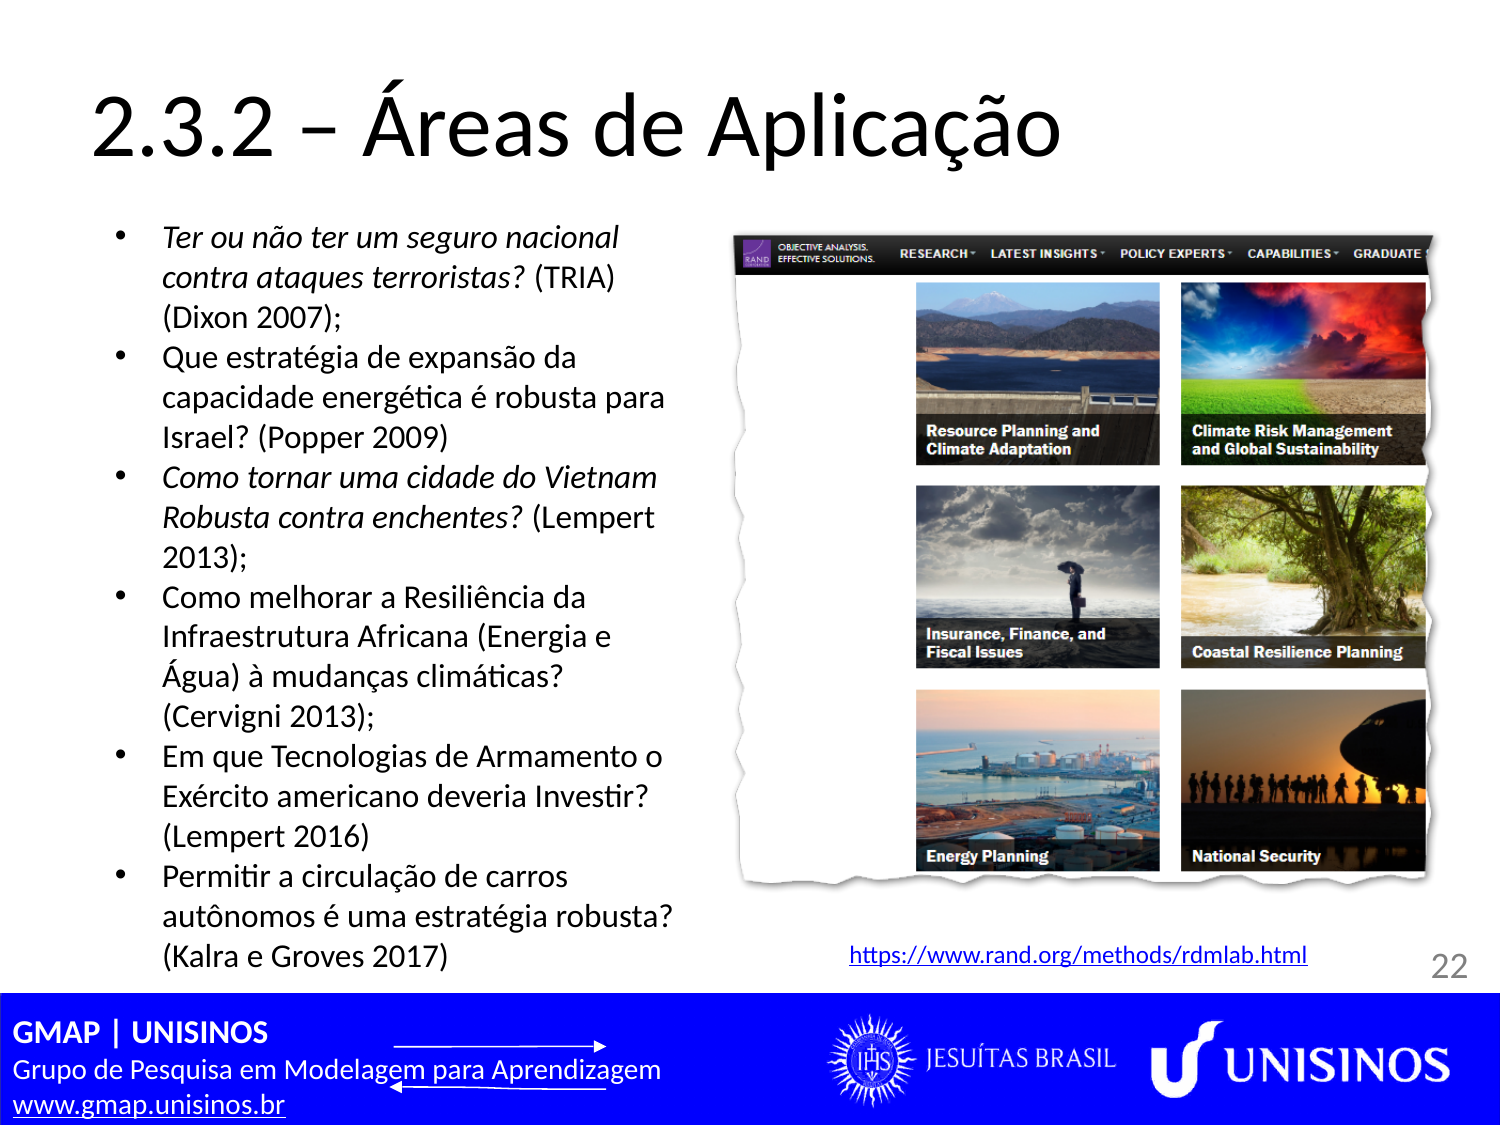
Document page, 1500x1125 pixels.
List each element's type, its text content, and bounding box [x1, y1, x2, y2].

list https://www.rand.org/methods/rdmlab.html [834, 930, 1425, 1005]
text_box Ter ou não ter um seguro nacional contra ataques terroristas? (TRIA) (Dixon 2007); Que estratégia de expansão da capacidade energética é robusta para Israel? (Popper 2009) Como tornar uma cidade do Vietnam Robusta contra enchentes? (Lempert 2013); Como melhorar a Resiliência da Infraestrutura Africana (Energia e Água) à mudanças climáticas? (Cervigni 2013); Em que Tecnologias de Armamento o Exército americano deveria Investir? (Lempert 2016) Permitir a circulação de carros autônomos é uma estratégia robusta? (Kalra e Groves 2017) [100, 208, 691, 982]
picture [726, 228, 1445, 897]
title 2.3.2 – Áreas de Aplicação [75, 45, 1425, 195]
picture [0, 993, 1500, 1125]
